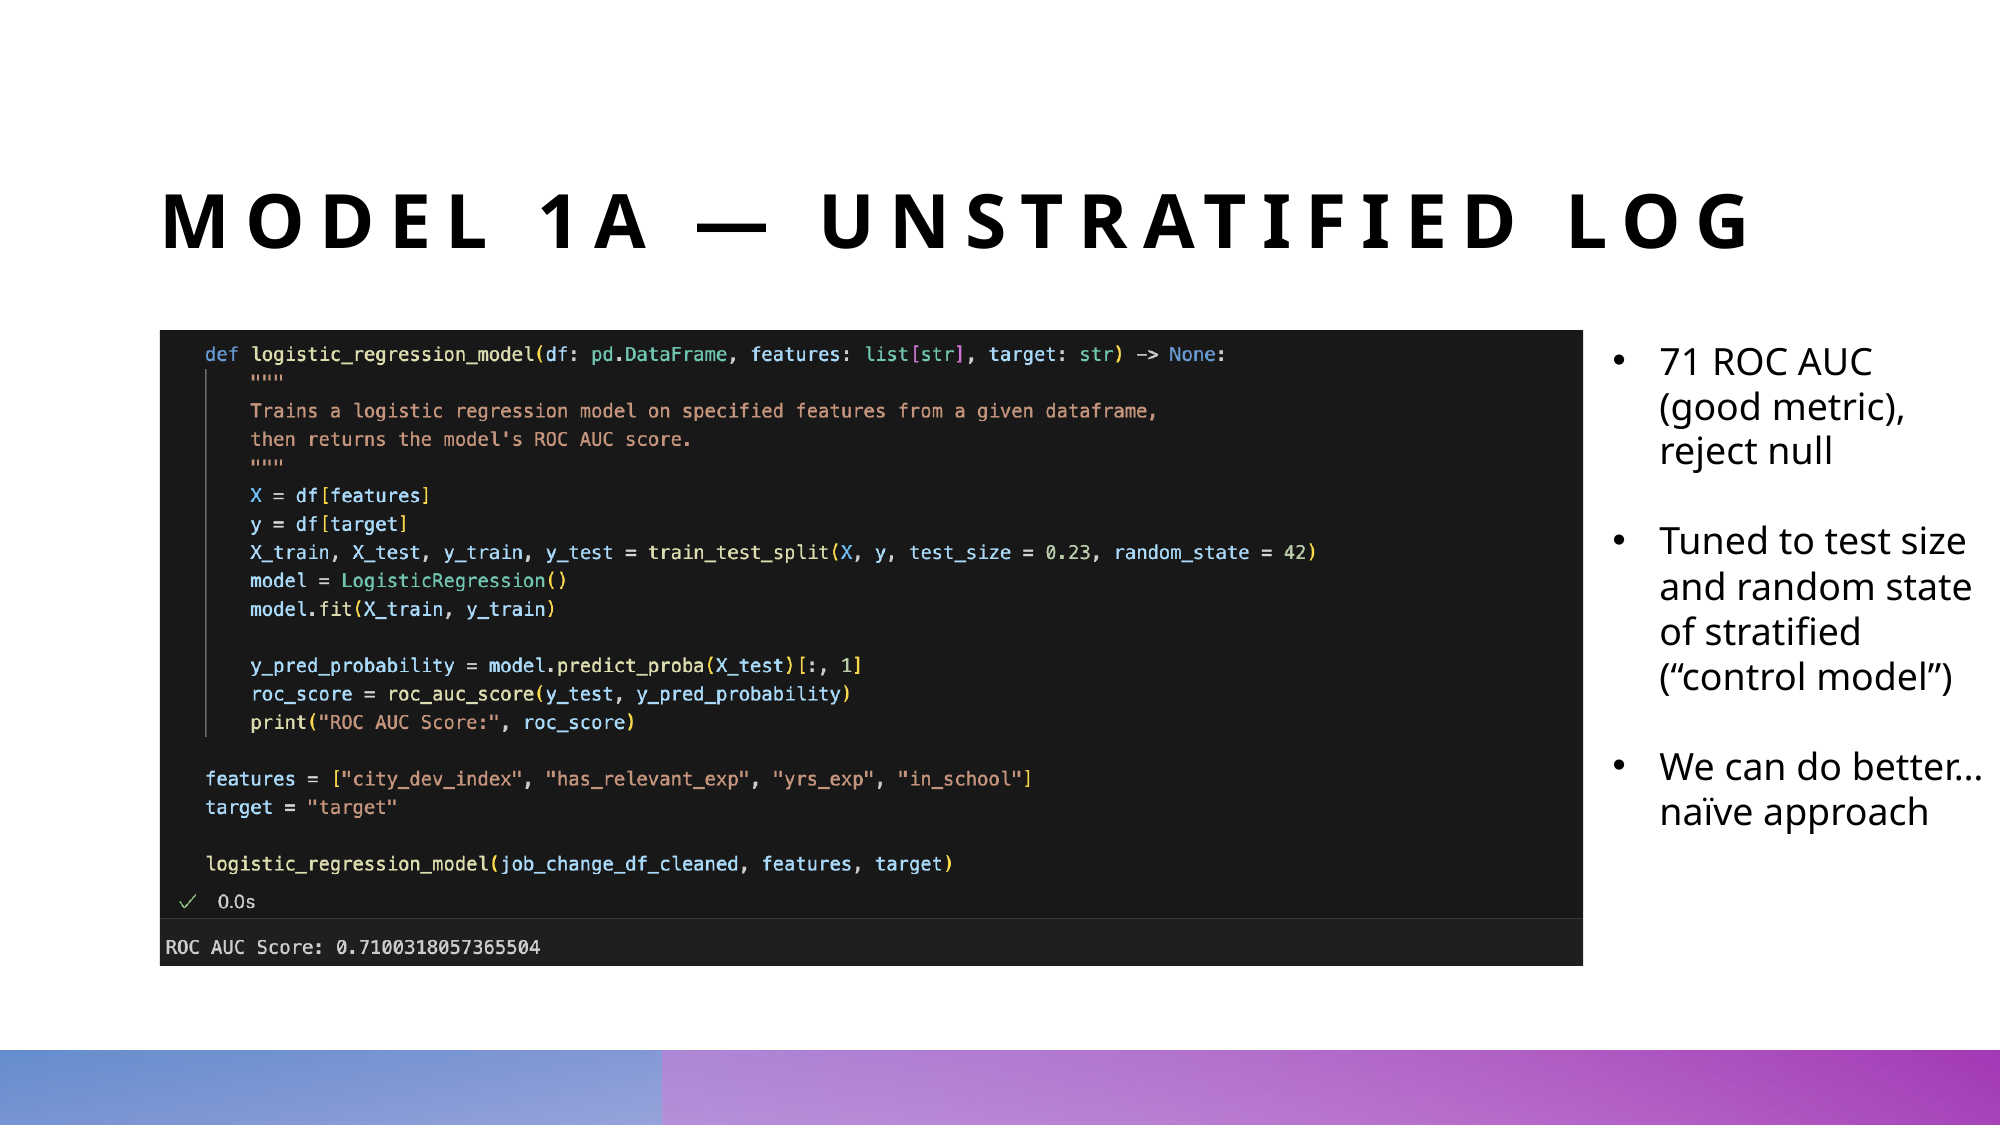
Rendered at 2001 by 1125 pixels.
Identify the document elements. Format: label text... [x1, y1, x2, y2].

text_box 71 ROC AUC (good metric), reject null Tuned to test size and random state of stratified (“control model”) We can do better… naïve approach [1597, 330, 2000, 930]
title MODEL 1A — Unstratified log [159, 61, 1840, 265]
picture [159, 330, 1584, 966]
